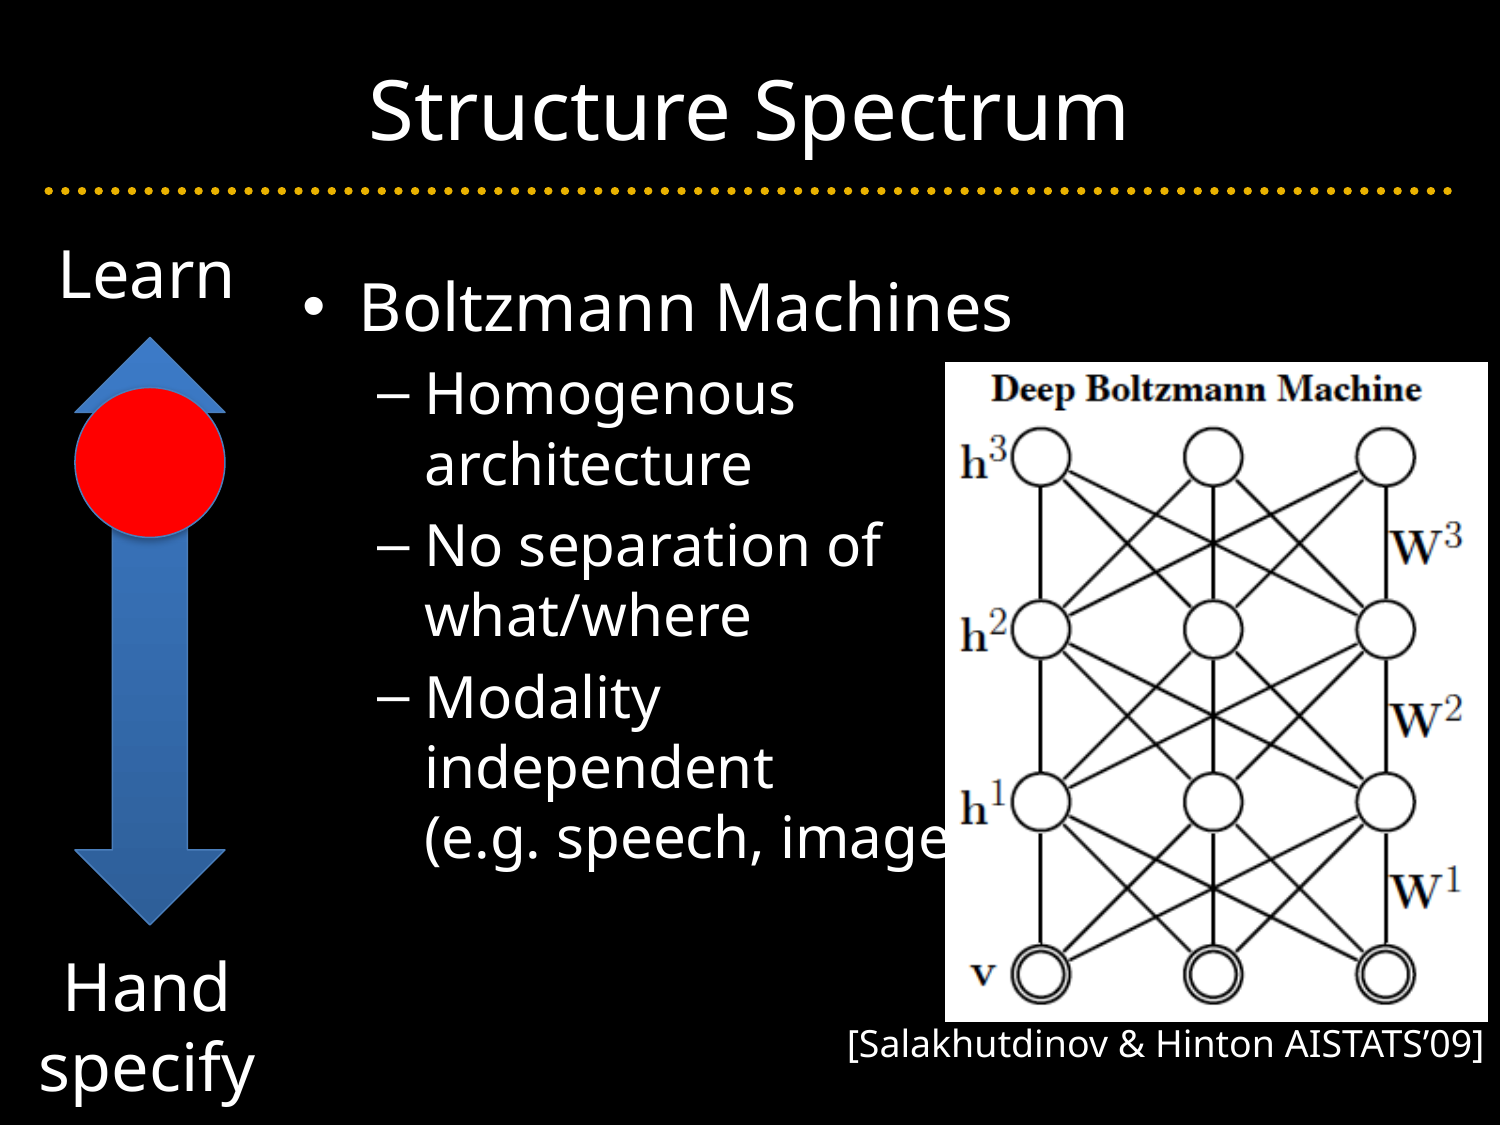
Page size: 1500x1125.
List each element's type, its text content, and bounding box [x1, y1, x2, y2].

title Structure Spectrum [75, 13, 1425, 190]
list Boltzmann Machines Homogenous architecture No separation of what/where Modality independent (e.g. speech, images) [287, 257, 1475, 1000]
picture [944, 362, 1488, 1022]
text_box [74, 336, 226, 414]
text_box [Salakhutdinov & Hinton AISTATS’09] [812, 1012, 1500, 1073]
text_box Hand specify [24, 937, 271, 1113]
text_box [74, 386, 226, 539]
text_box Learn [42, 224, 251, 320]
text_box [74, 536, 226, 926]
